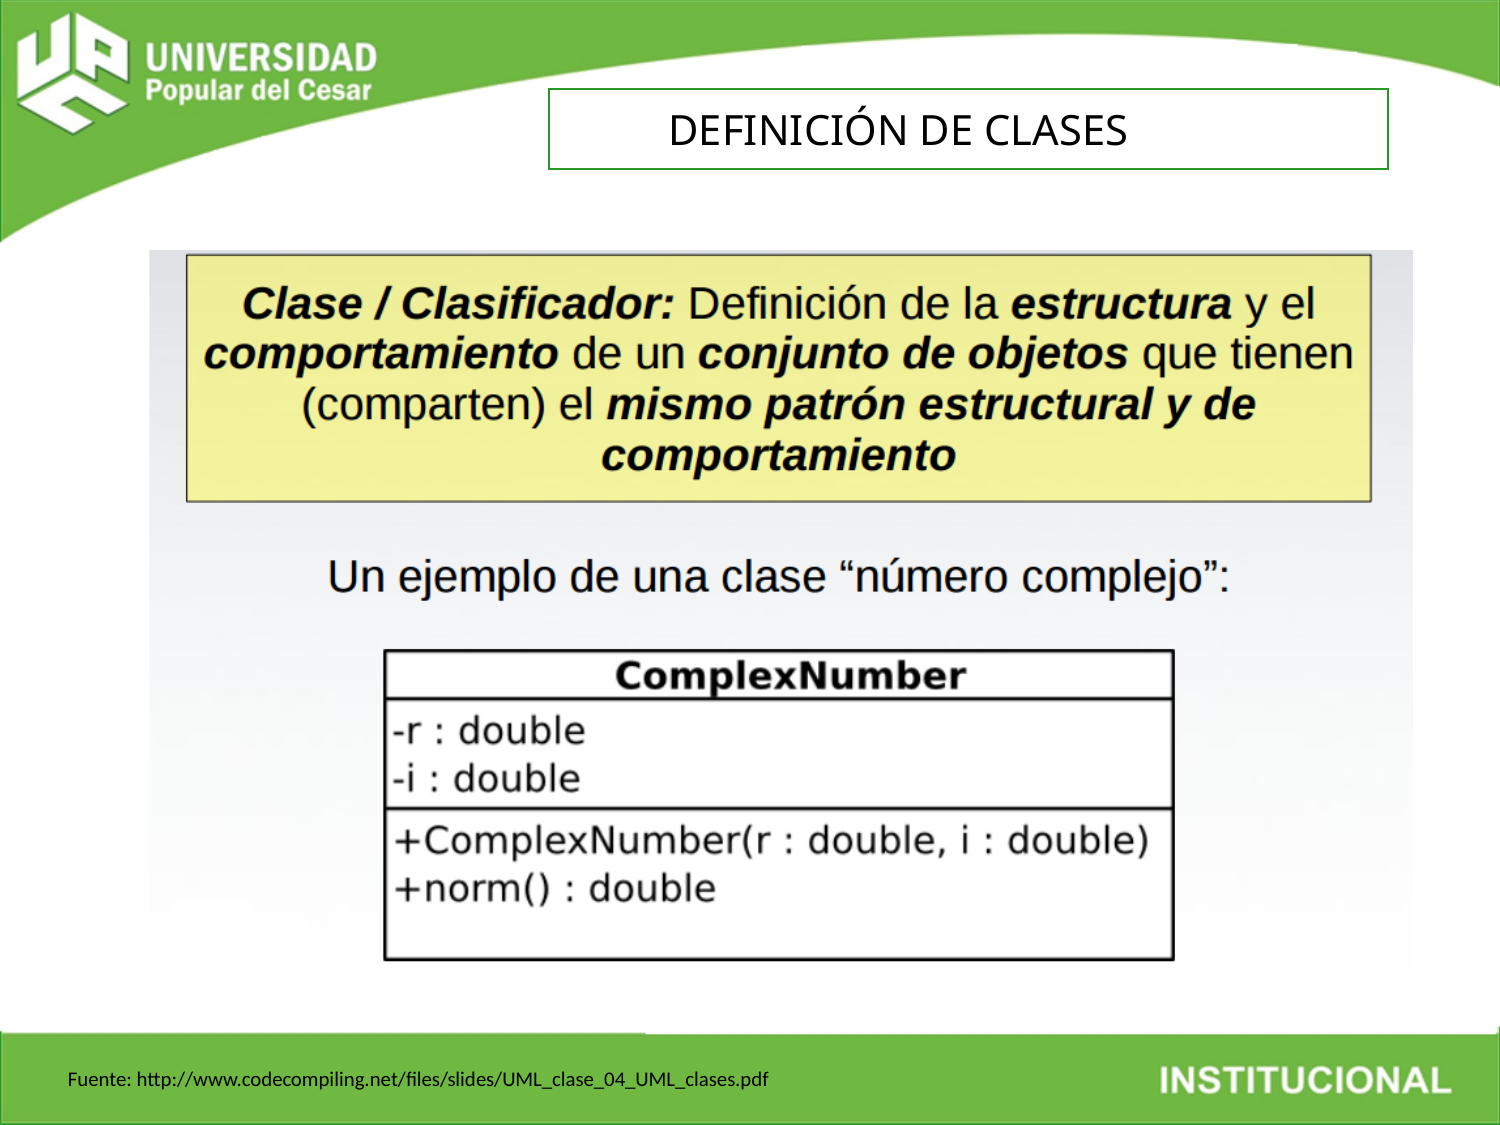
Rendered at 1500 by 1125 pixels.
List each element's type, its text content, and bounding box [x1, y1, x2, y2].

text_box Fuente: http://www.codecompiling.net/files/slides/UML_clase_04_UML_clases.pdf [53, 1058, 1412, 1099]
text_box DEFINICIÓN DE CLASES [549, 88, 1388, 170]
picture [0, 0, 1500, 1125]
